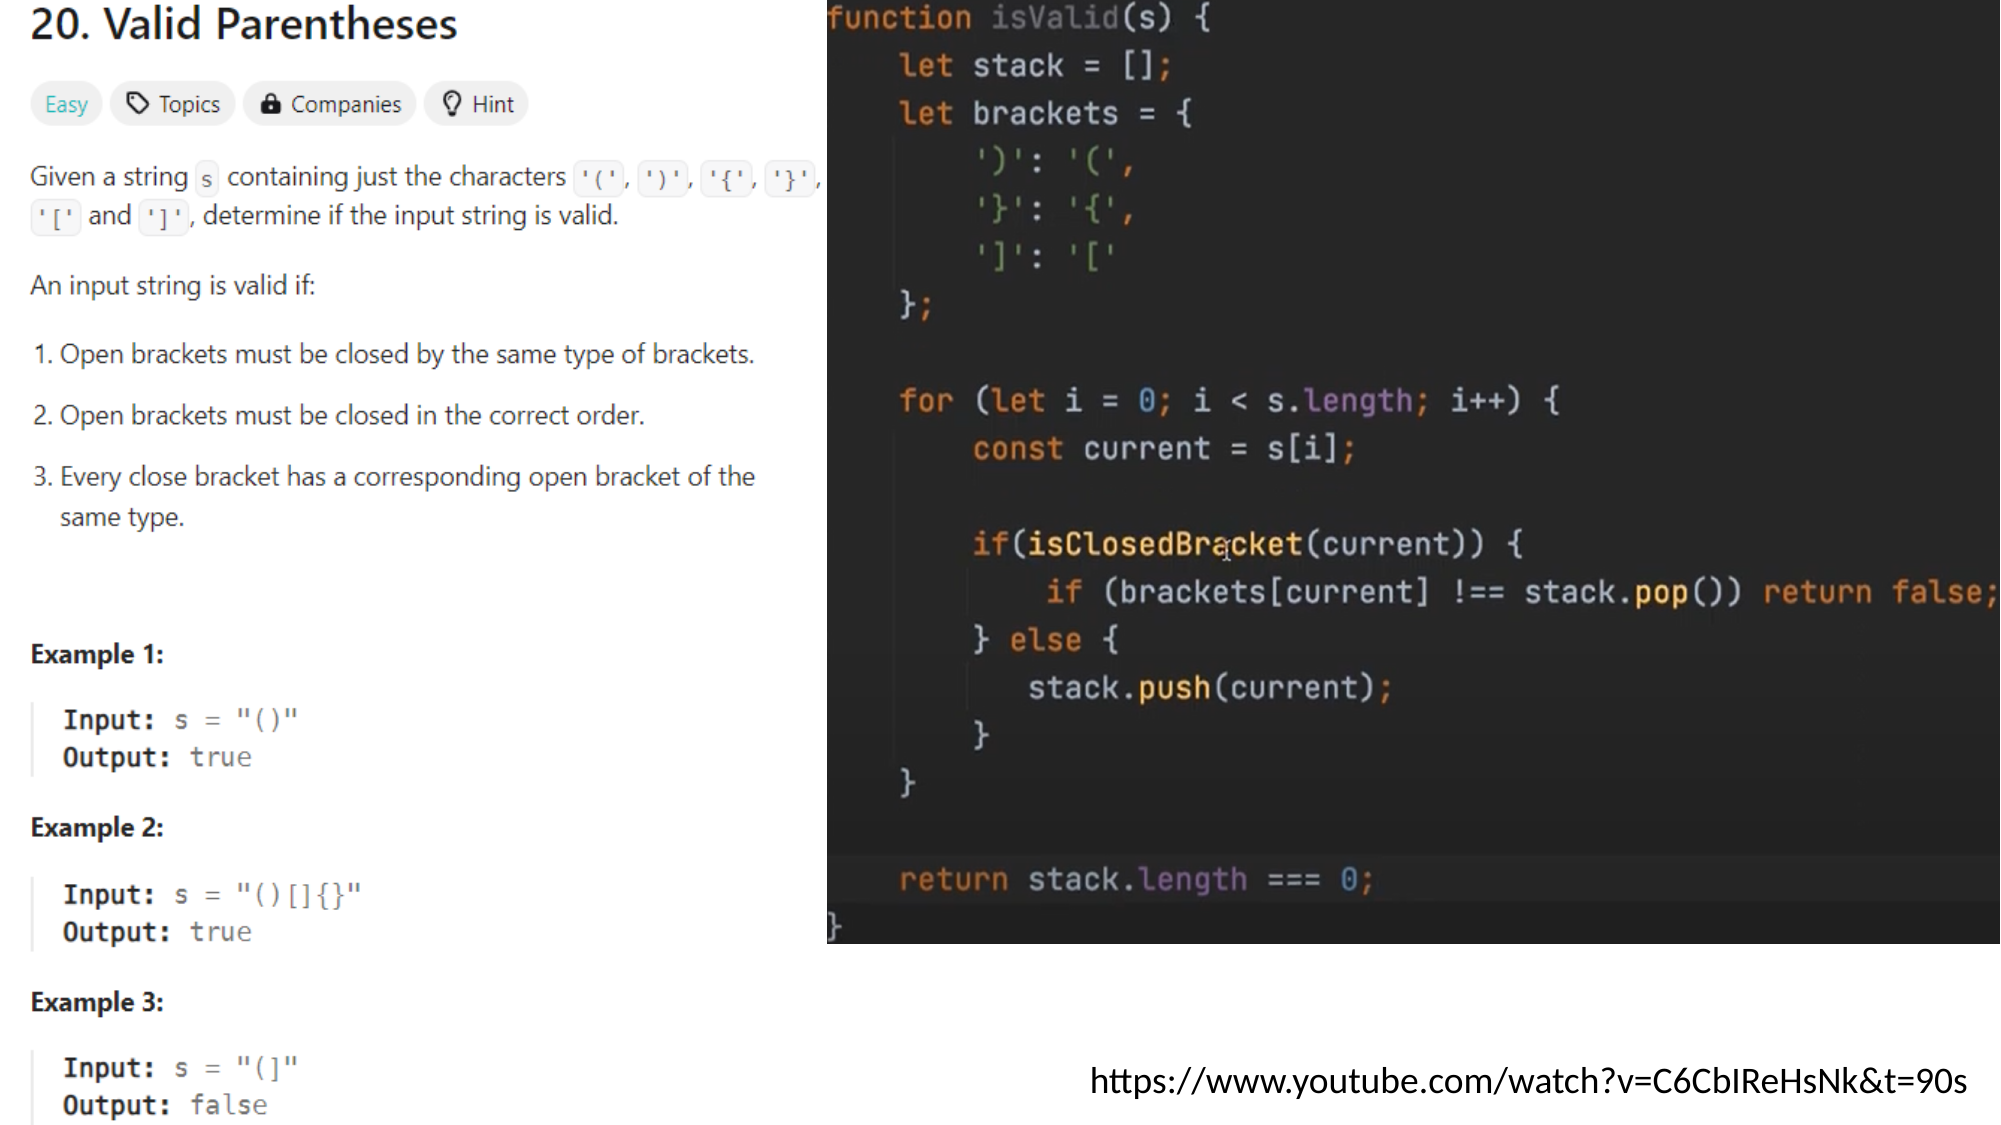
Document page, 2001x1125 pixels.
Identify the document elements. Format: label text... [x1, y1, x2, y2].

picture [25, 0, 2000, 1125]
text_box https://www.youtube.com/watch?v=C6CbIReHsNk&t=90s [1074, 1048, 2000, 1109]
